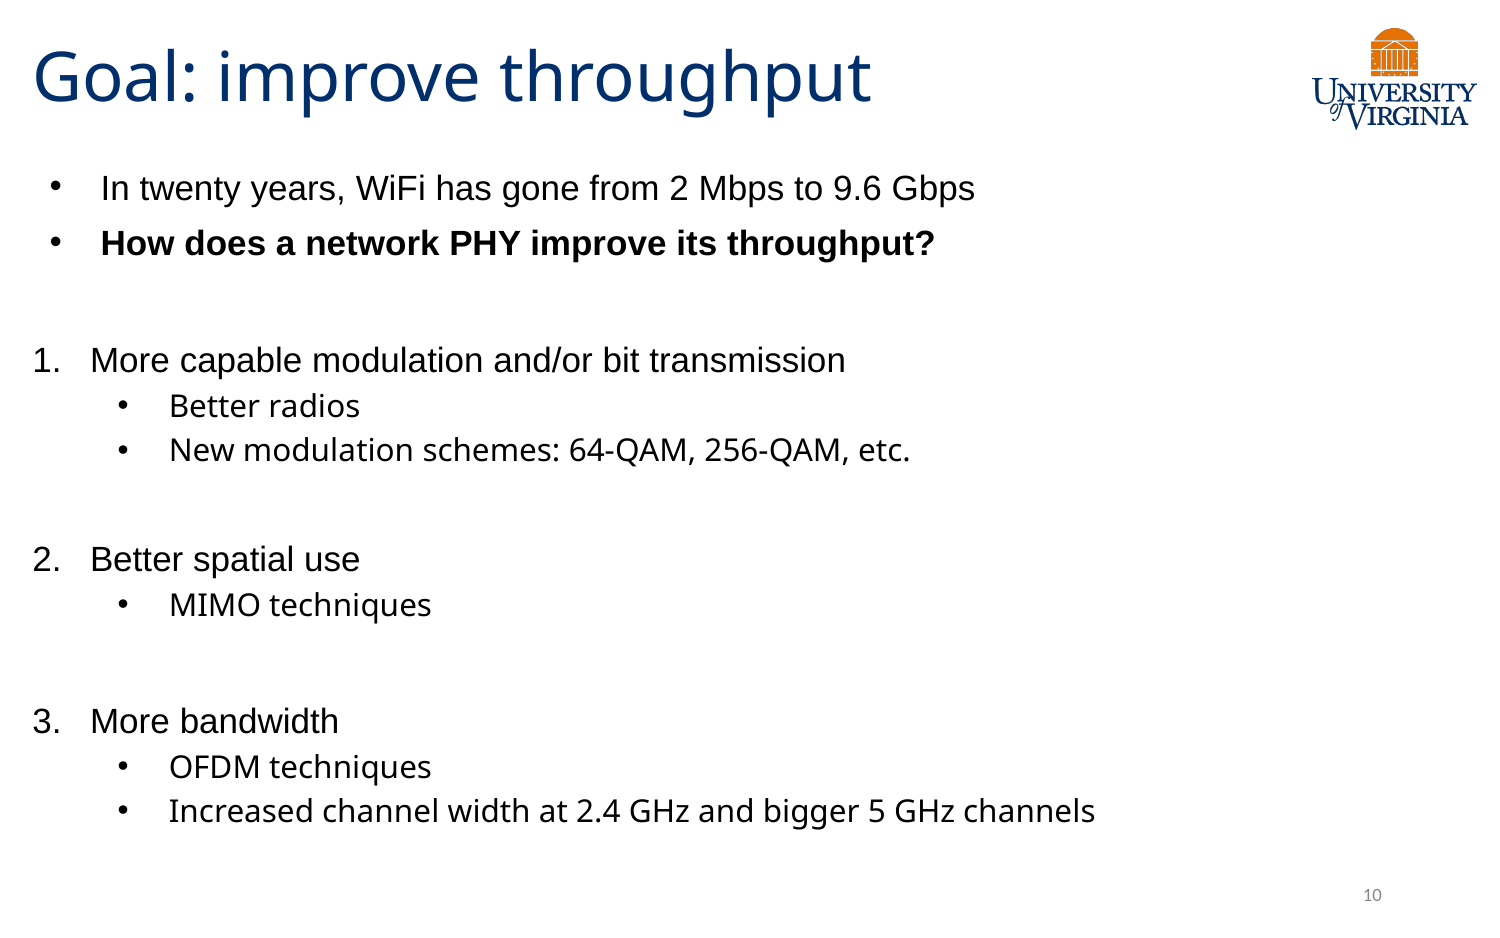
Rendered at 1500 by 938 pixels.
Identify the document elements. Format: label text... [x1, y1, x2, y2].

picture [1312, 28, 1477, 130]
list In twenty years, WiFi has gone from 2 Mbps to 9.6 Gbps How does a network PHY improve its throughput? More capable modulation and/or bit transmission Better radios New modulation schemes: 64-QAM, 256-QAM, etc. Better spatial use MIMO techniques More bandwidth OFDM techniques Increased channel width at 2.4 GHz and bigger 5 GHz channels [17, 157, 1483, 845]
title Goal: improve throughput [17, 14, 1297, 145]
slide_number 10 [1059, 868, 1397, 919]
